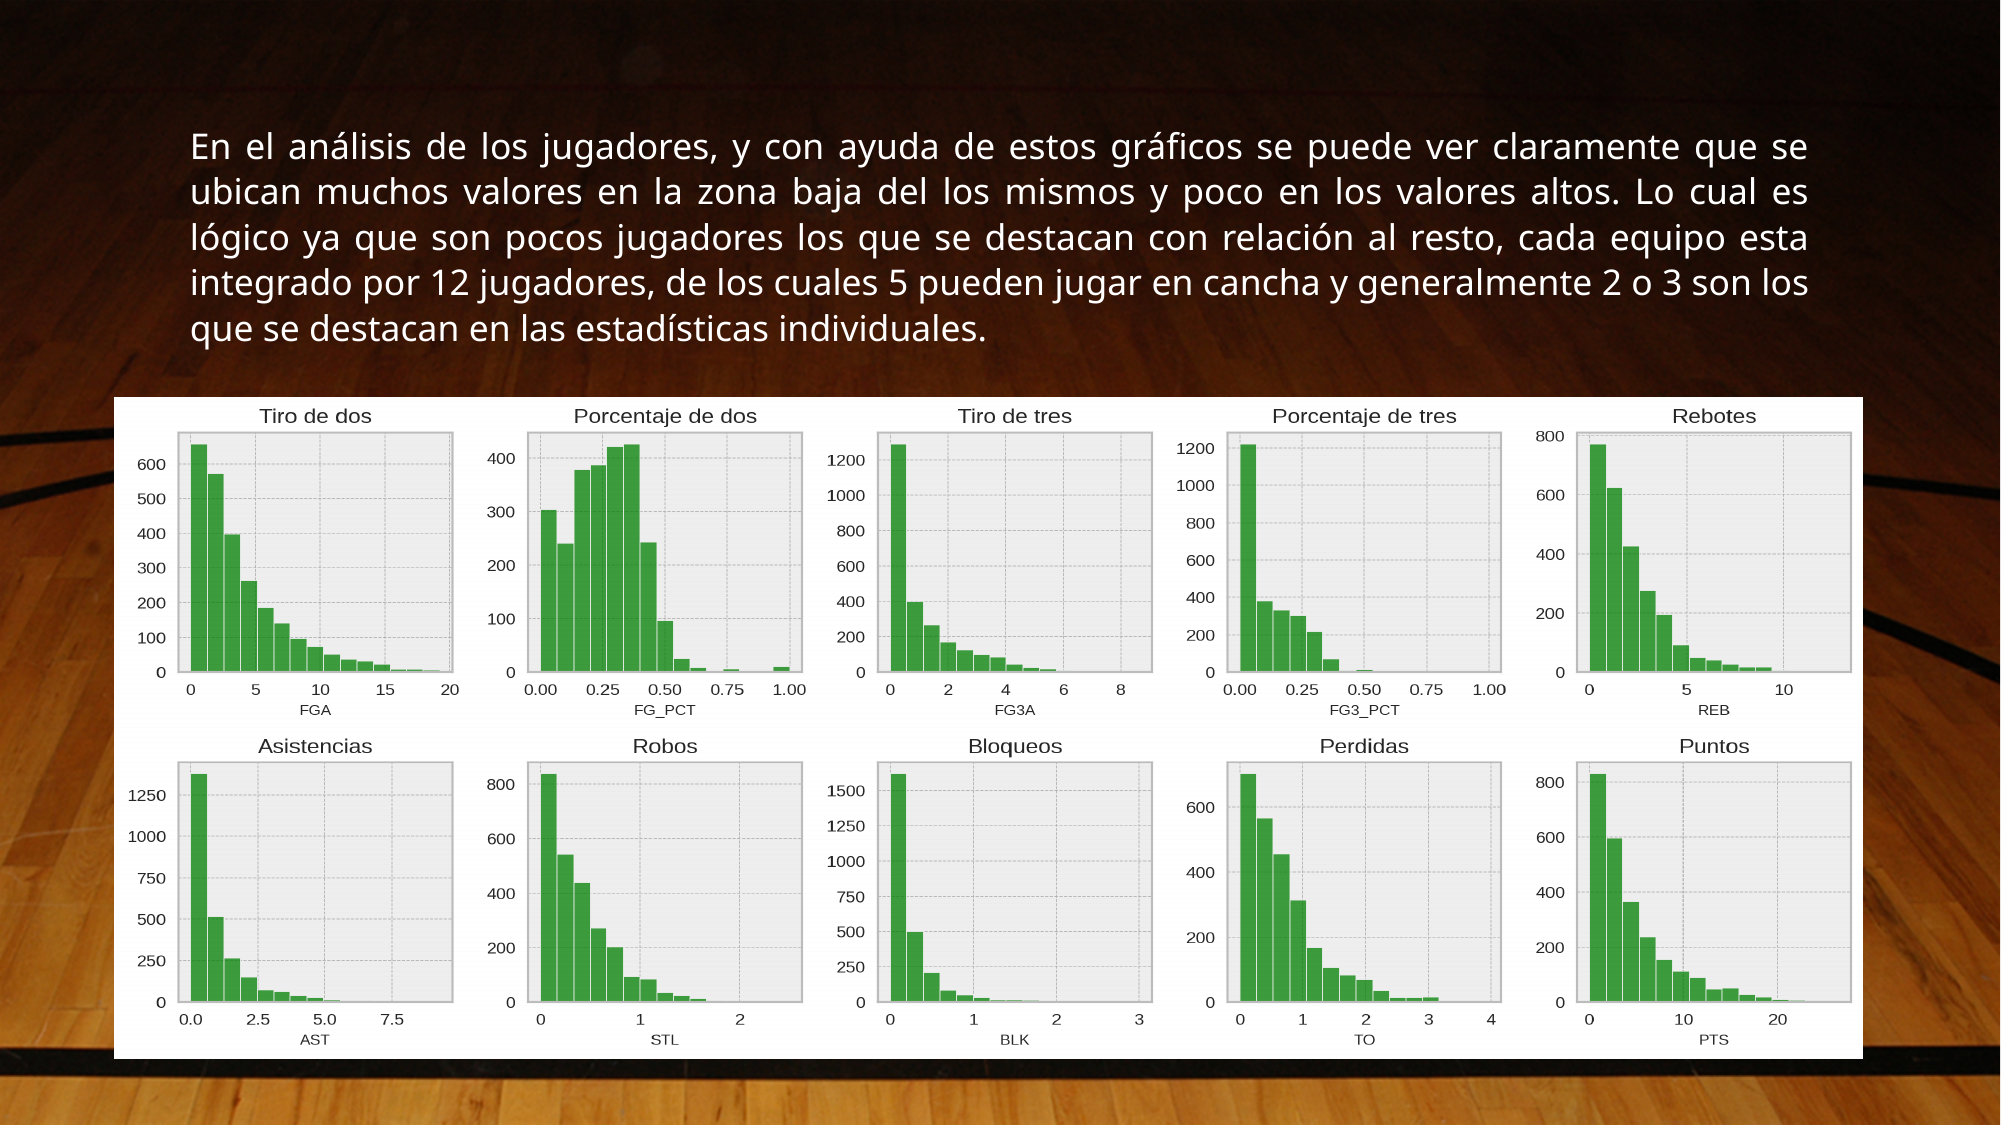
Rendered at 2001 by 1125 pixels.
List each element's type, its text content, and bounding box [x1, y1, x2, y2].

list En el análisis de los jugadores, y con ayuda de estos gráficos se puede ver claramente que se ubican muchos valores en la zona baja del los mismos y poco en los valores altos. Lo cual es lógico ya que son pocos jugadores los que se destacan con relación al resto, cada equipo esta integrado por 12 jugadores, de los cuales 5 pueden jugar en cancha y generalmente 2 o 3 son los que se destacan en las estadísticas individuales. [174, 113, 1825, 302]
picture [0, 0, 2001, 1125]
